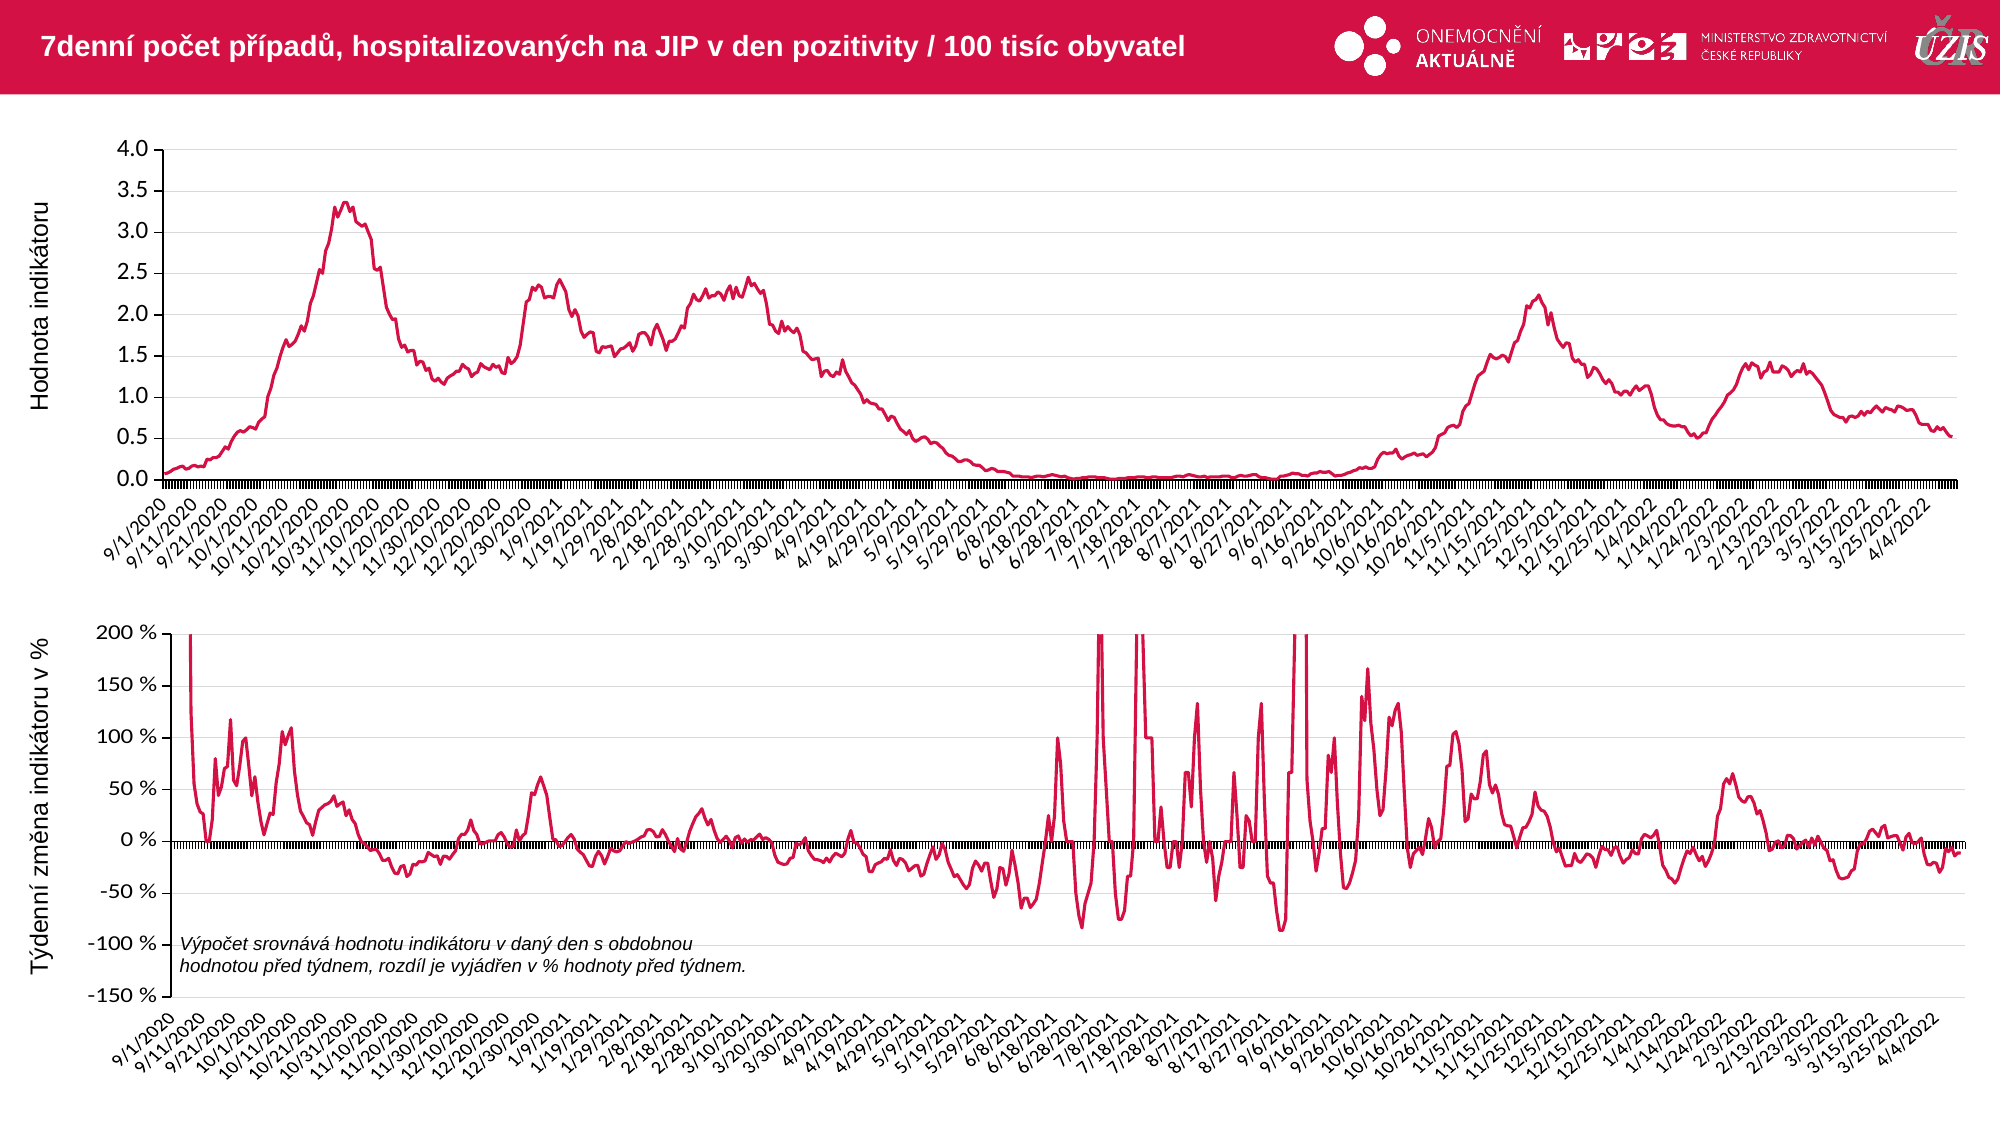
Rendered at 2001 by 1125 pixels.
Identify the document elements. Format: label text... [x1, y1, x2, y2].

chart [63, 621, 2000, 1085]
picture [1334, 16, 1542, 76]
text_box Hodnota indikátoru [15, 186, 61, 427]
picture [1563, 31, 1888, 60]
picture [1915, 15, 1989, 66]
text_box Týdenní změna indikátoru v % [15, 623, 61, 991]
title 7denní počet případů, hospitalizovaných na JIP v den pozitivity / 100 tisíc obyvatel [25, 0, 1319, 95]
chart [63, 132, 2000, 596]
